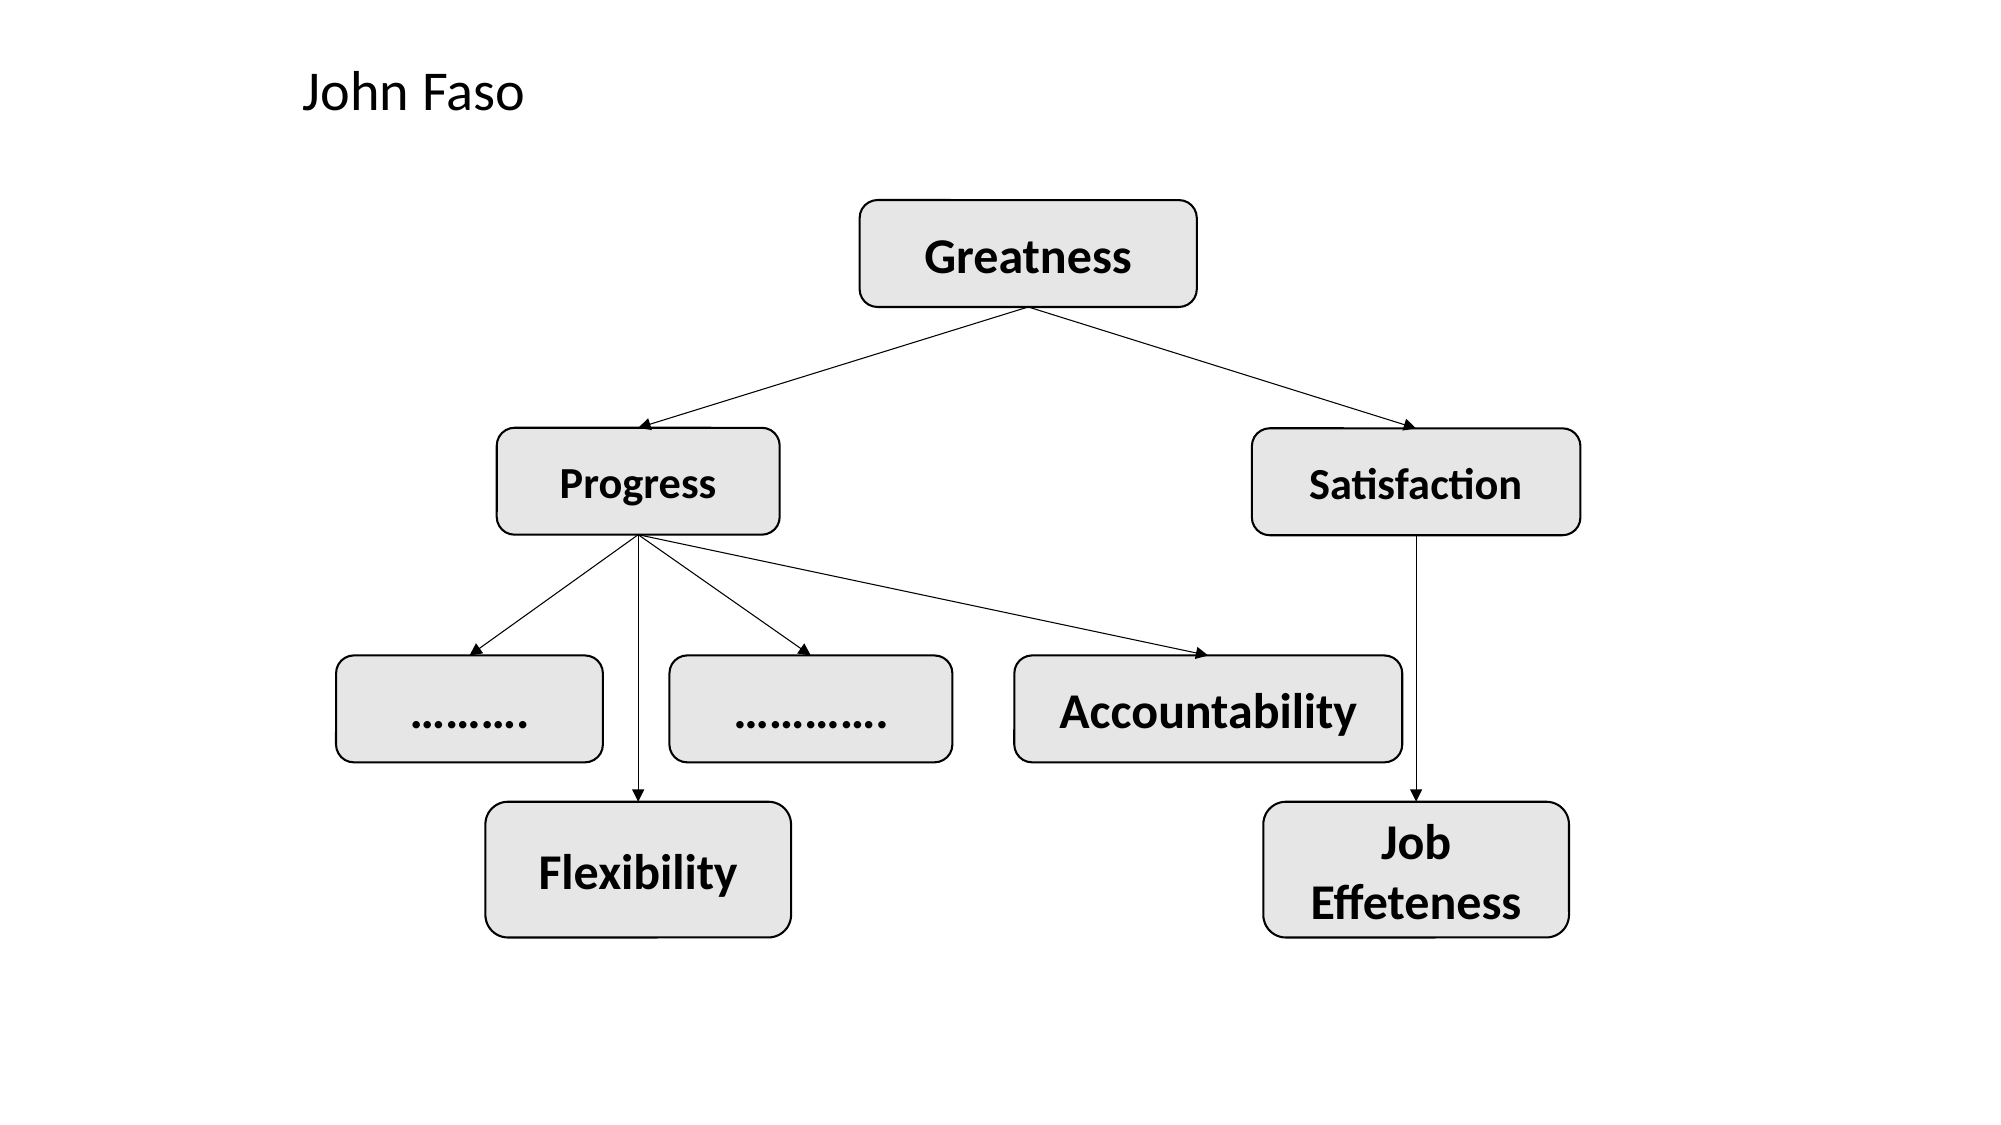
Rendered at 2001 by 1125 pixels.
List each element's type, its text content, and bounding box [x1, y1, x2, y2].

text_box Accountability [1013, 654, 1404, 764]
text_box ………. [334, 654, 604, 764]
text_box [638, 306, 1028, 428]
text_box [469, 534, 638, 656]
text_box John Faso [287, 47, 1467, 128]
text_box …………. [668, 656, 954, 764]
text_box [639, 534, 1209, 656]
text_box Job Effeteness [1262, 800, 1571, 939]
text_box Progress [495, 426, 781, 534]
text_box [1028, 306, 1417, 429]
text_box Flexibility [484, 800, 793, 939]
text_box Greatness [858, 198, 1198, 306]
text_box Satisfaction [1250, 427, 1582, 537]
